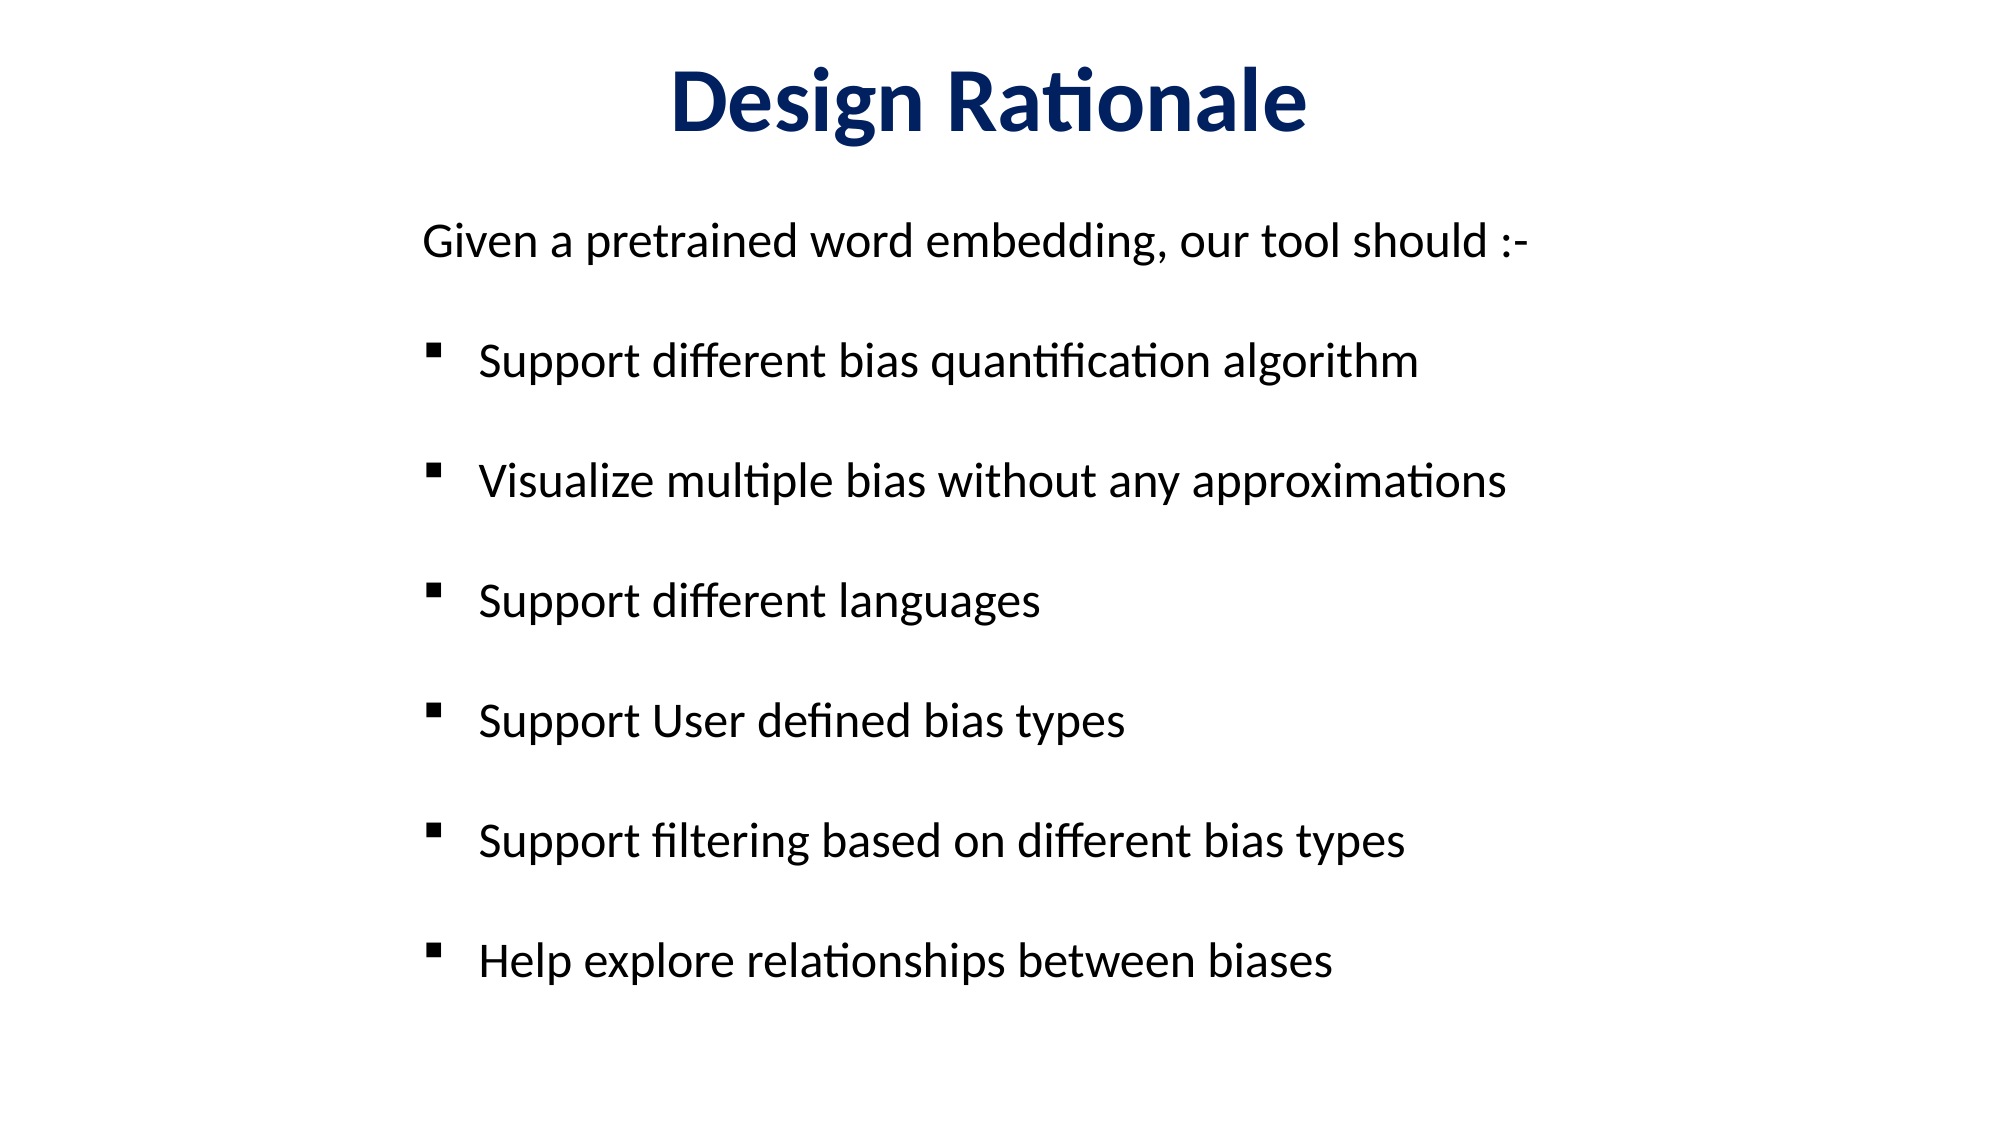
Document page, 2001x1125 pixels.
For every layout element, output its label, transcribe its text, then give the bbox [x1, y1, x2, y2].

text_box Given a pretrained word embedding, our tool should :- Support different bias quantification algorithm Visualize multiple bias without any approximations Support different languages Support User defined bias types Support filtering based on different bias types Help explore relationships between biases [407, 199, 1641, 1055]
text_box Design Rationale [106, 23, 1874, 181]
